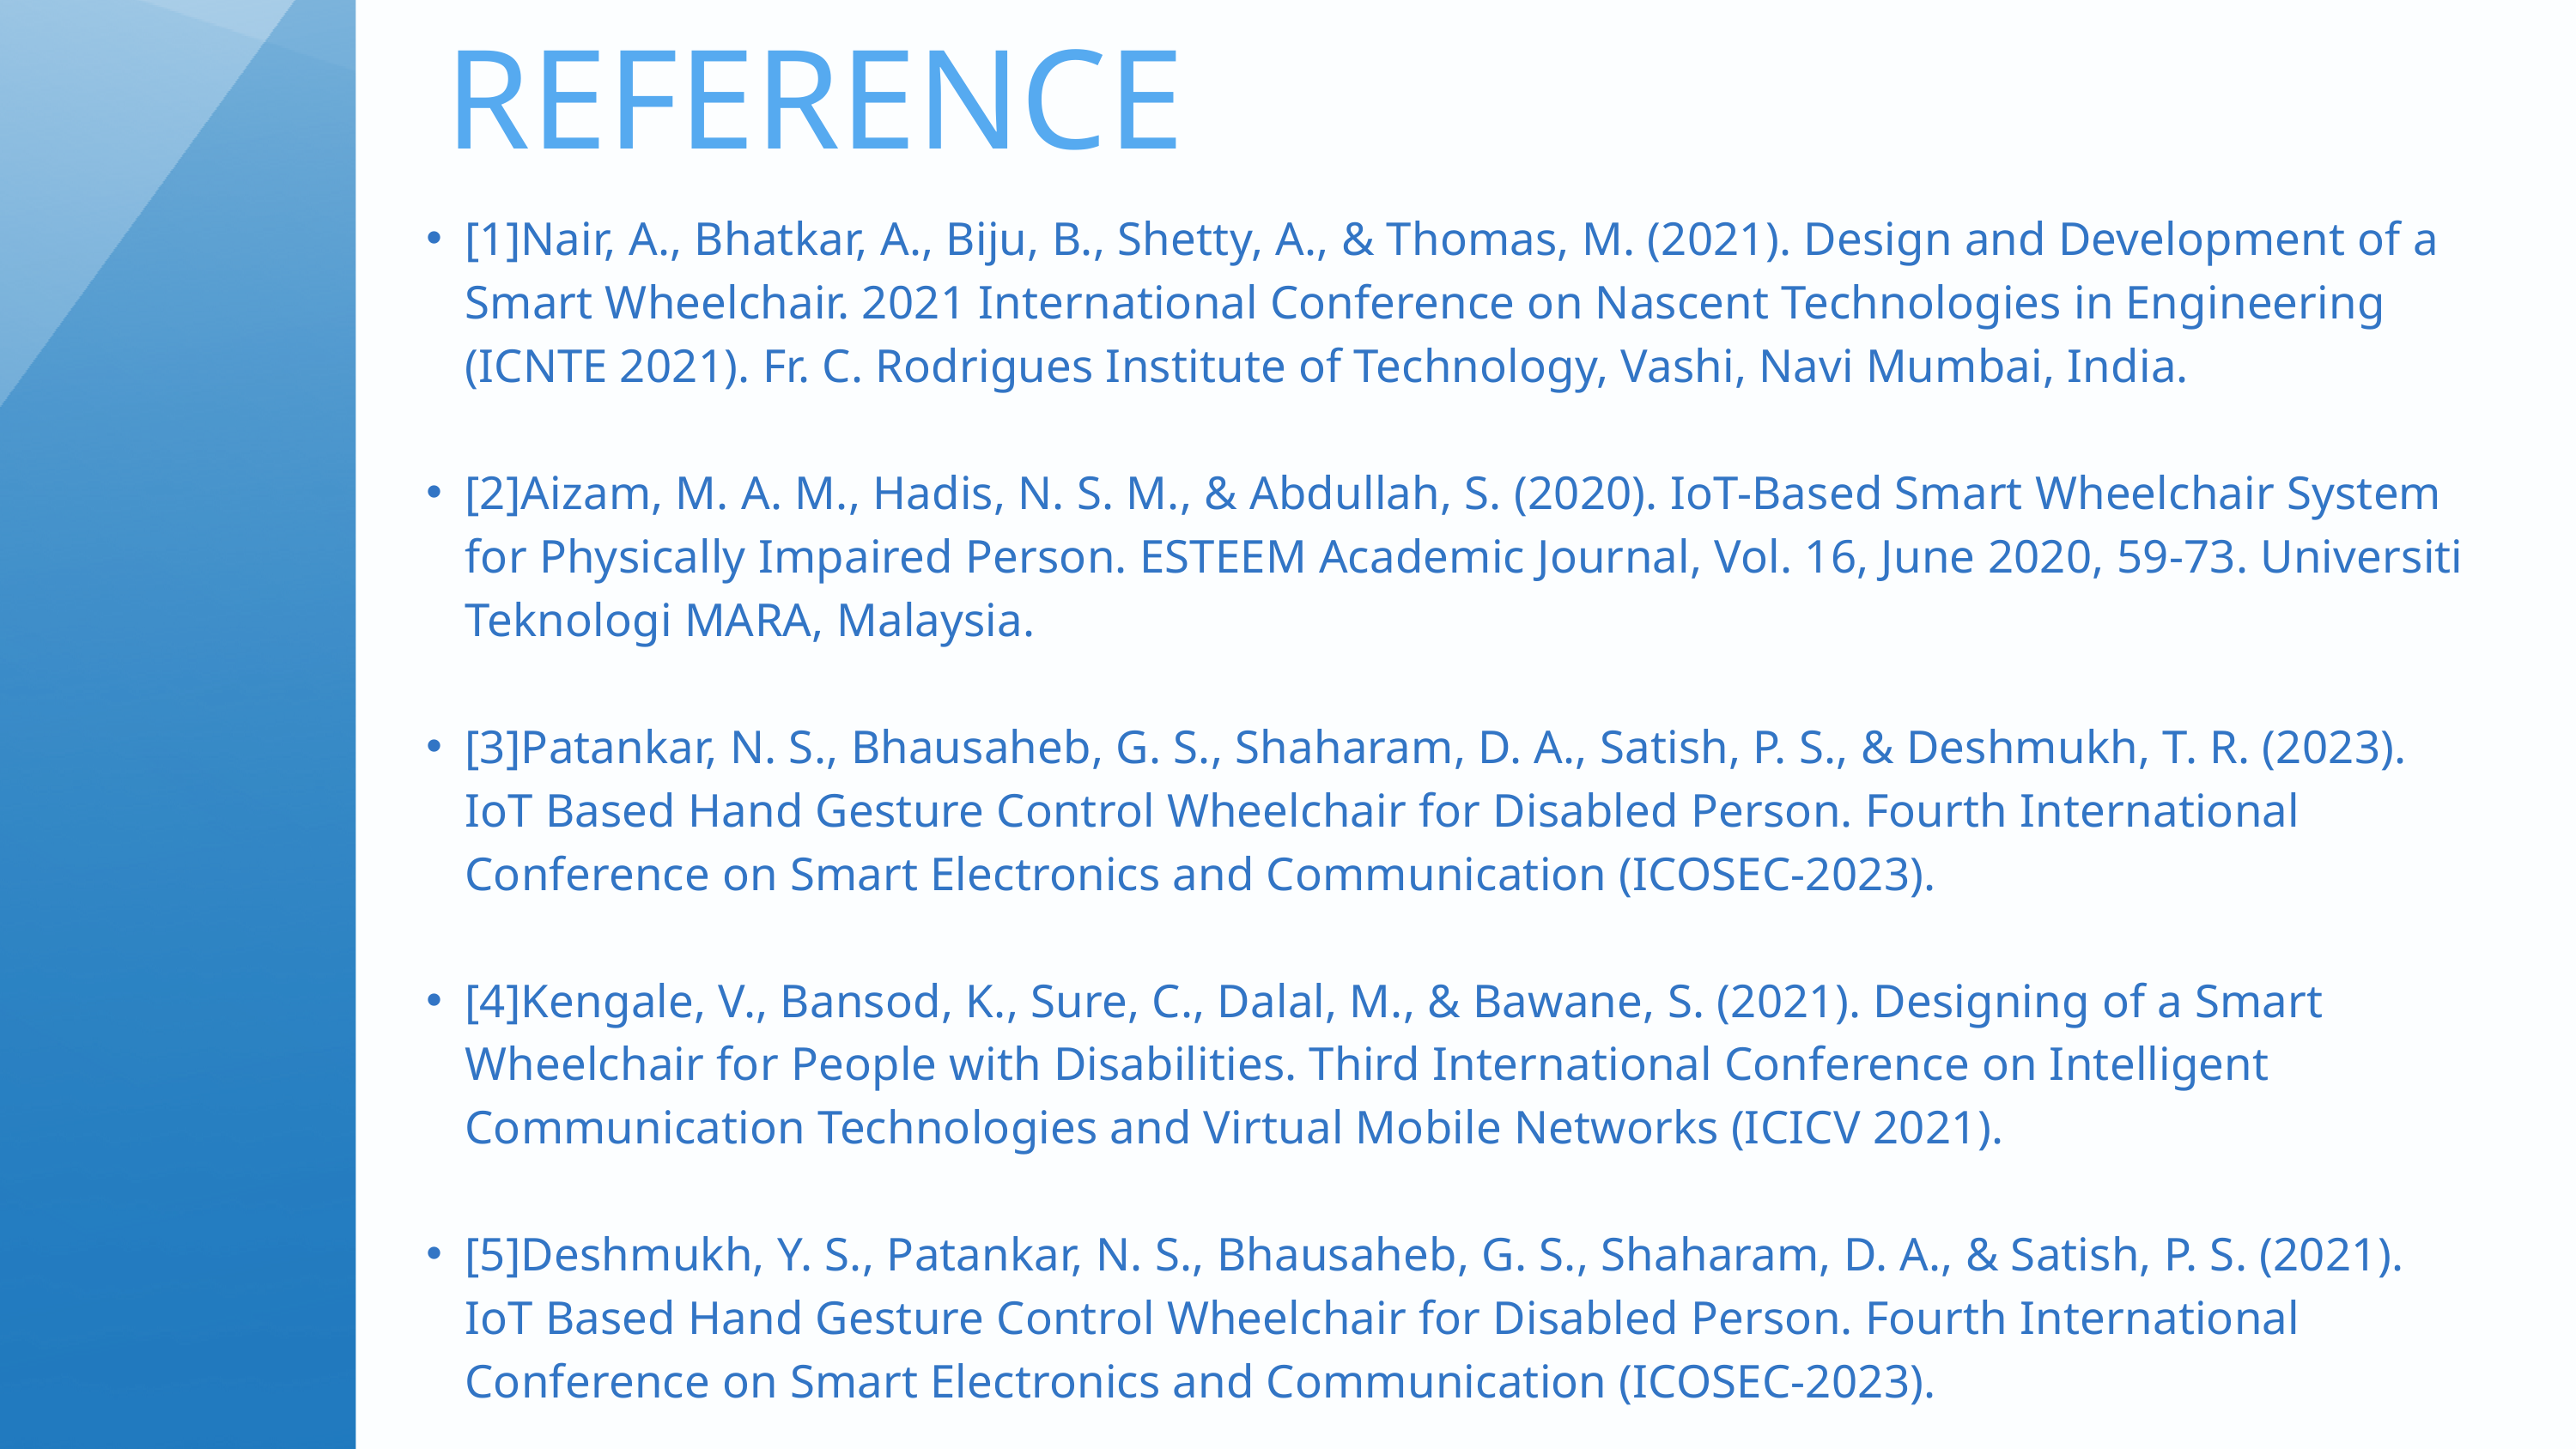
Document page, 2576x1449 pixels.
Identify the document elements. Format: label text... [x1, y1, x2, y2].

text_box [1]Nair, A., Bhatkar, A., Biju, B., Shetty, A., & Thomas, M. (2021). Design and Development of a Smart Wheelchair. 2021 International Conference on Nascent Technologies in Engineering (ICNTE 2021). Fr. C. Rodrigues Institute of Technology, Vashi, Navi Mumbai, India. [2]Aizam, M. A. M., Hadis, N. S. M., & Abdullah, S. (2020). IoT-Based Smart Wheelchair System for Physically Impaired Person. ESTEEM Academic Journal, Vol. 16, June 2020, 59-73. Universiti Teknologi MARA, Malaysia. [3]Patankar, N. S., Bhausaheb, G. S., Shaharam, D. A., Satish, P. S., & Deshmukh, T. R. (2023). IoT Based Hand Gesture Control Wheelchair for Disabled Person. Fourth International Conference on Smart Electronics and Communication (ICOSEC-2023). [4]Kengale, V., Bansod, K., Sure, C., Dalal, M., & Bawane, S. (2021). Designing of a Smart Wheelchair for People with Disabilities. Third International Conference on Intelligent Communication Technologies and Virtual Mobile Networks (ICICV 2021). [5]Deshmukh, Y. S., Patankar, N. S., Bhausaheb, G. S., Shaharam, D. A., & Satish, P. S. (2021). IoT Based Hand Gesture Control Wheelchair for Disabled Person. Fourth International Conference on Smart Electronics and Communication (ICOSEC-2023). [387, 201, 2474, 1449]
text_box REFERENCE [445, 0, 2576, 177]
text_box [0, 0, 356, 1449]
